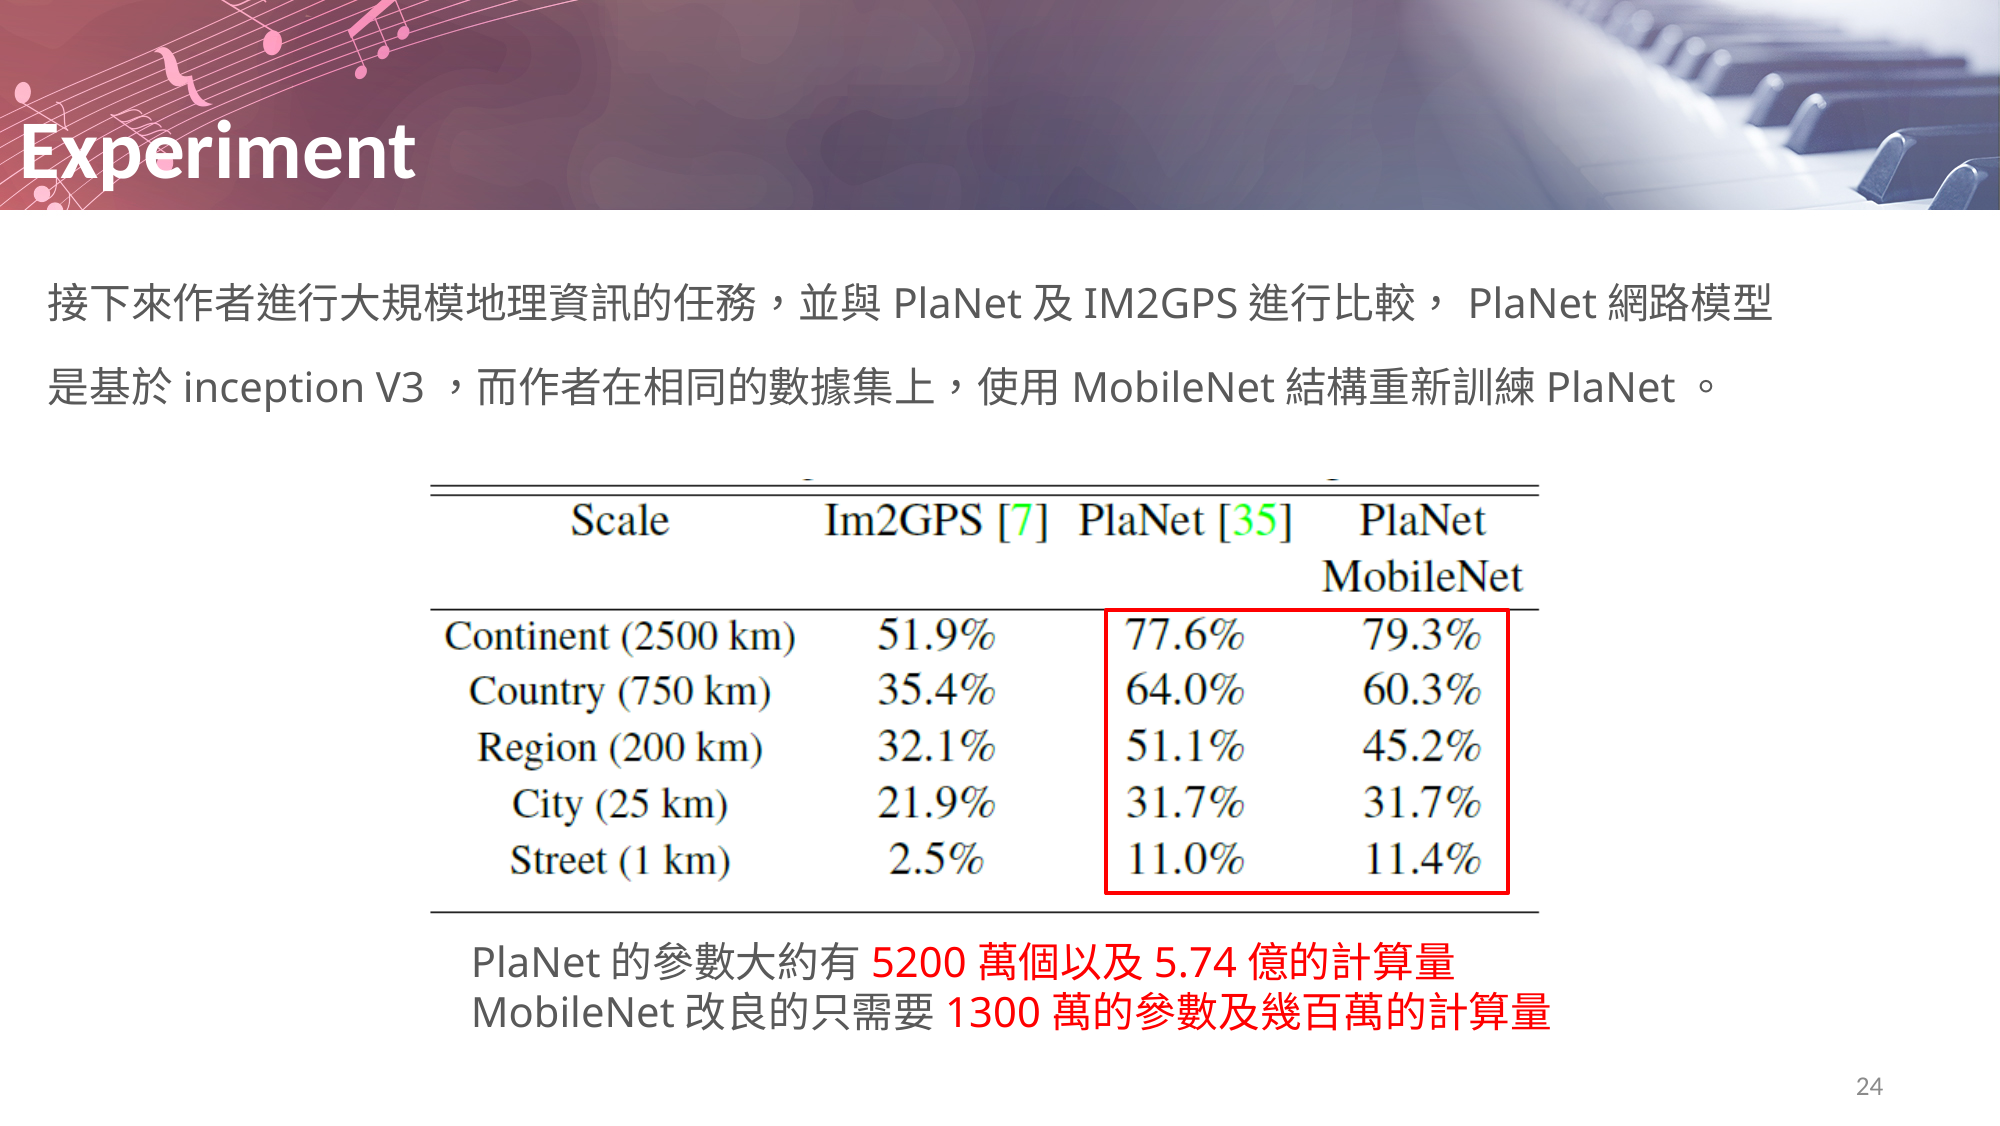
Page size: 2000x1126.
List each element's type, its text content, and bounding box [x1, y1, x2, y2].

picture [0, 0, 2000, 1125]
slide_number 24 [1433, 1066, 1900, 1103]
title Experiment [3, 29, 1803, 161]
text_box PlaNet的參數大約有5200萬個以及5.74億的計算量 MobileNet改良的只需要1300萬的參數及幾百萬的計算量 [456, 927, 1965, 1043]
text_box 接下來作者進行大規模地理資訊的任務，並與PlaNet及IM2GPS進行比較，PlaNet網路模型 是基於inception V3，而作者在相同的數據集上，使用MobileNet結構重新訓練PlaNet。 [31, 243, 1965, 1036]
